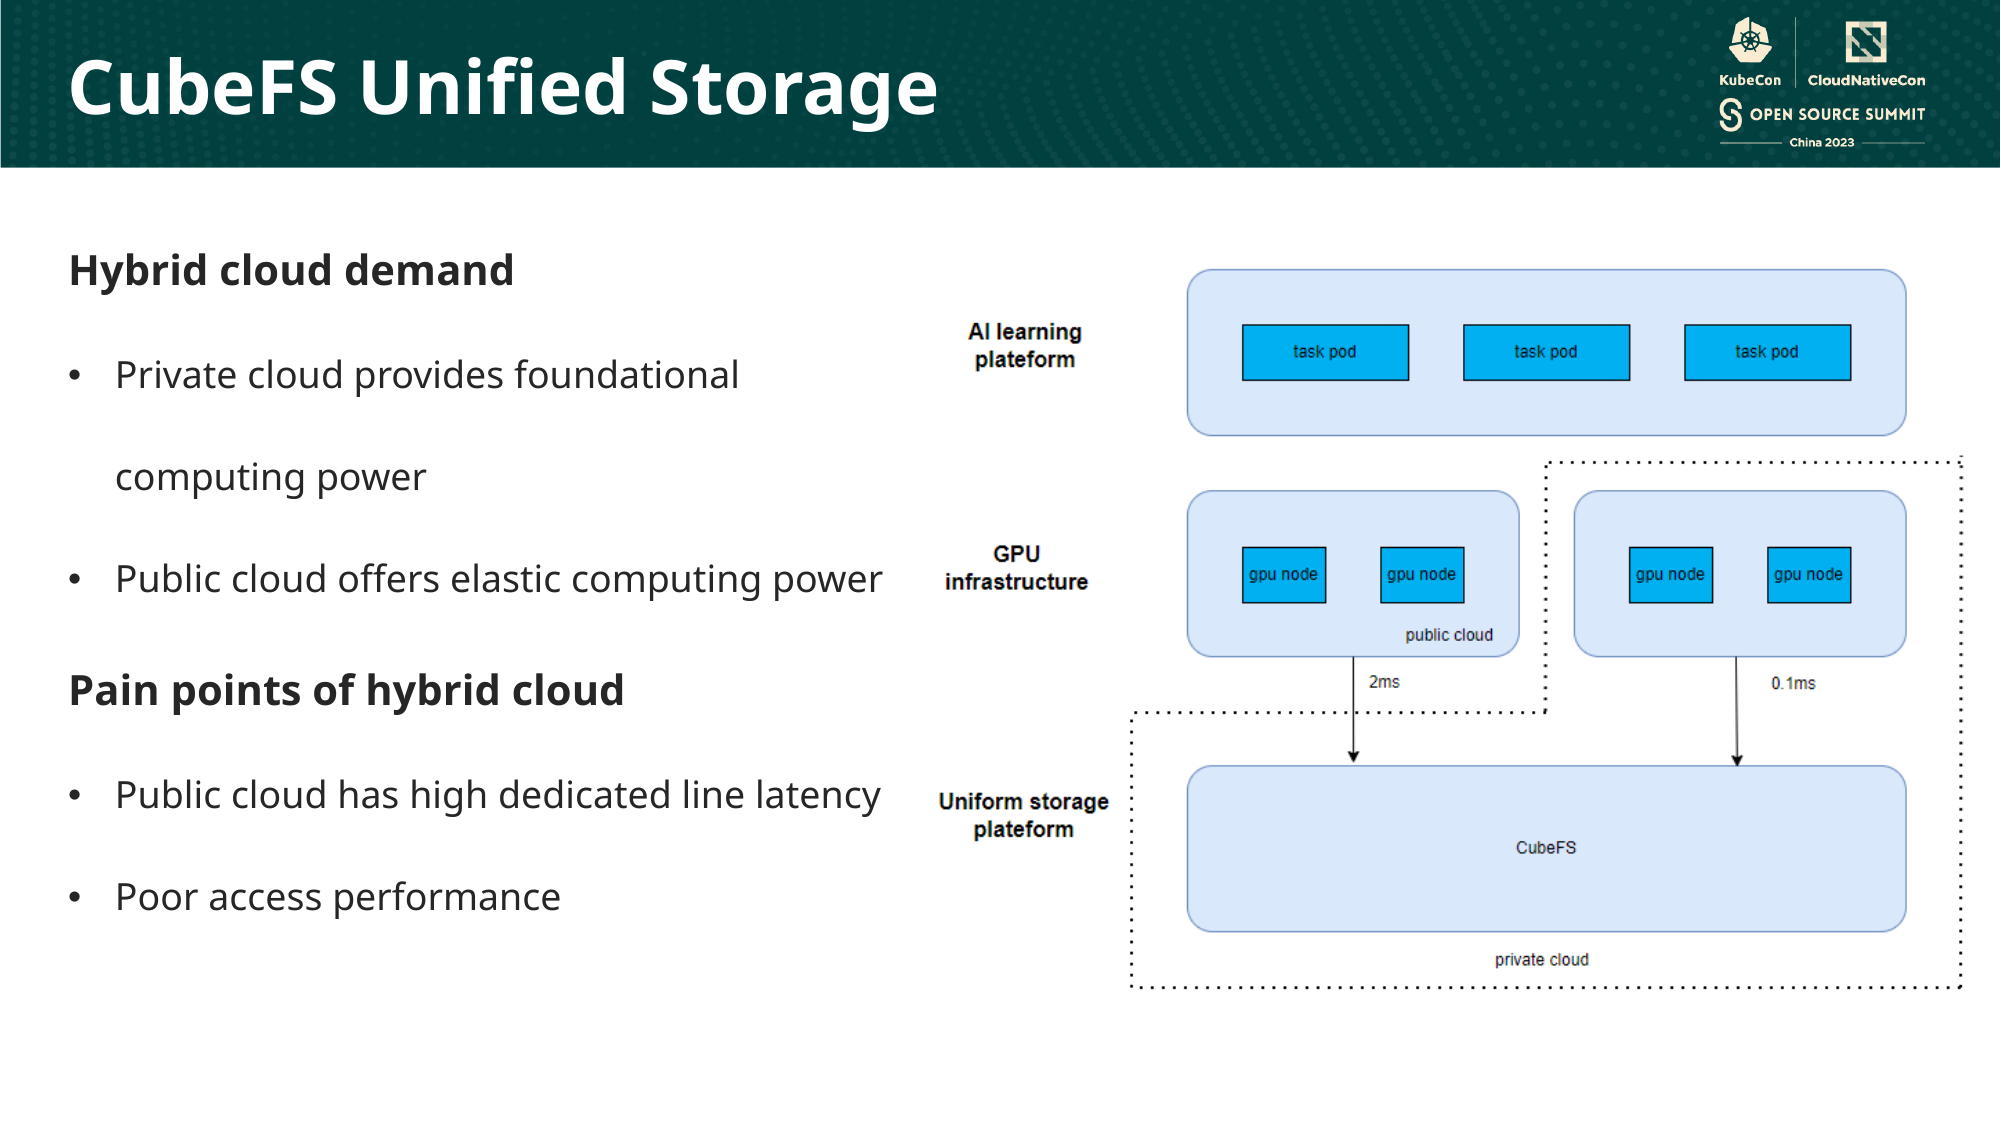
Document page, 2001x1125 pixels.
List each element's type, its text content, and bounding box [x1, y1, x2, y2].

picture [0, 0, 2000, 1125]
text_box CubeFS Unified Storage [52, 0, 1778, 196]
text_box Hybrid cloud demand Private cloud provides foundational computing power Public cloud offers elastic computing power Pain points of hybrid cloud Public cloud has high dedicated line latency Poor access performance [53, 157, 920, 949]
